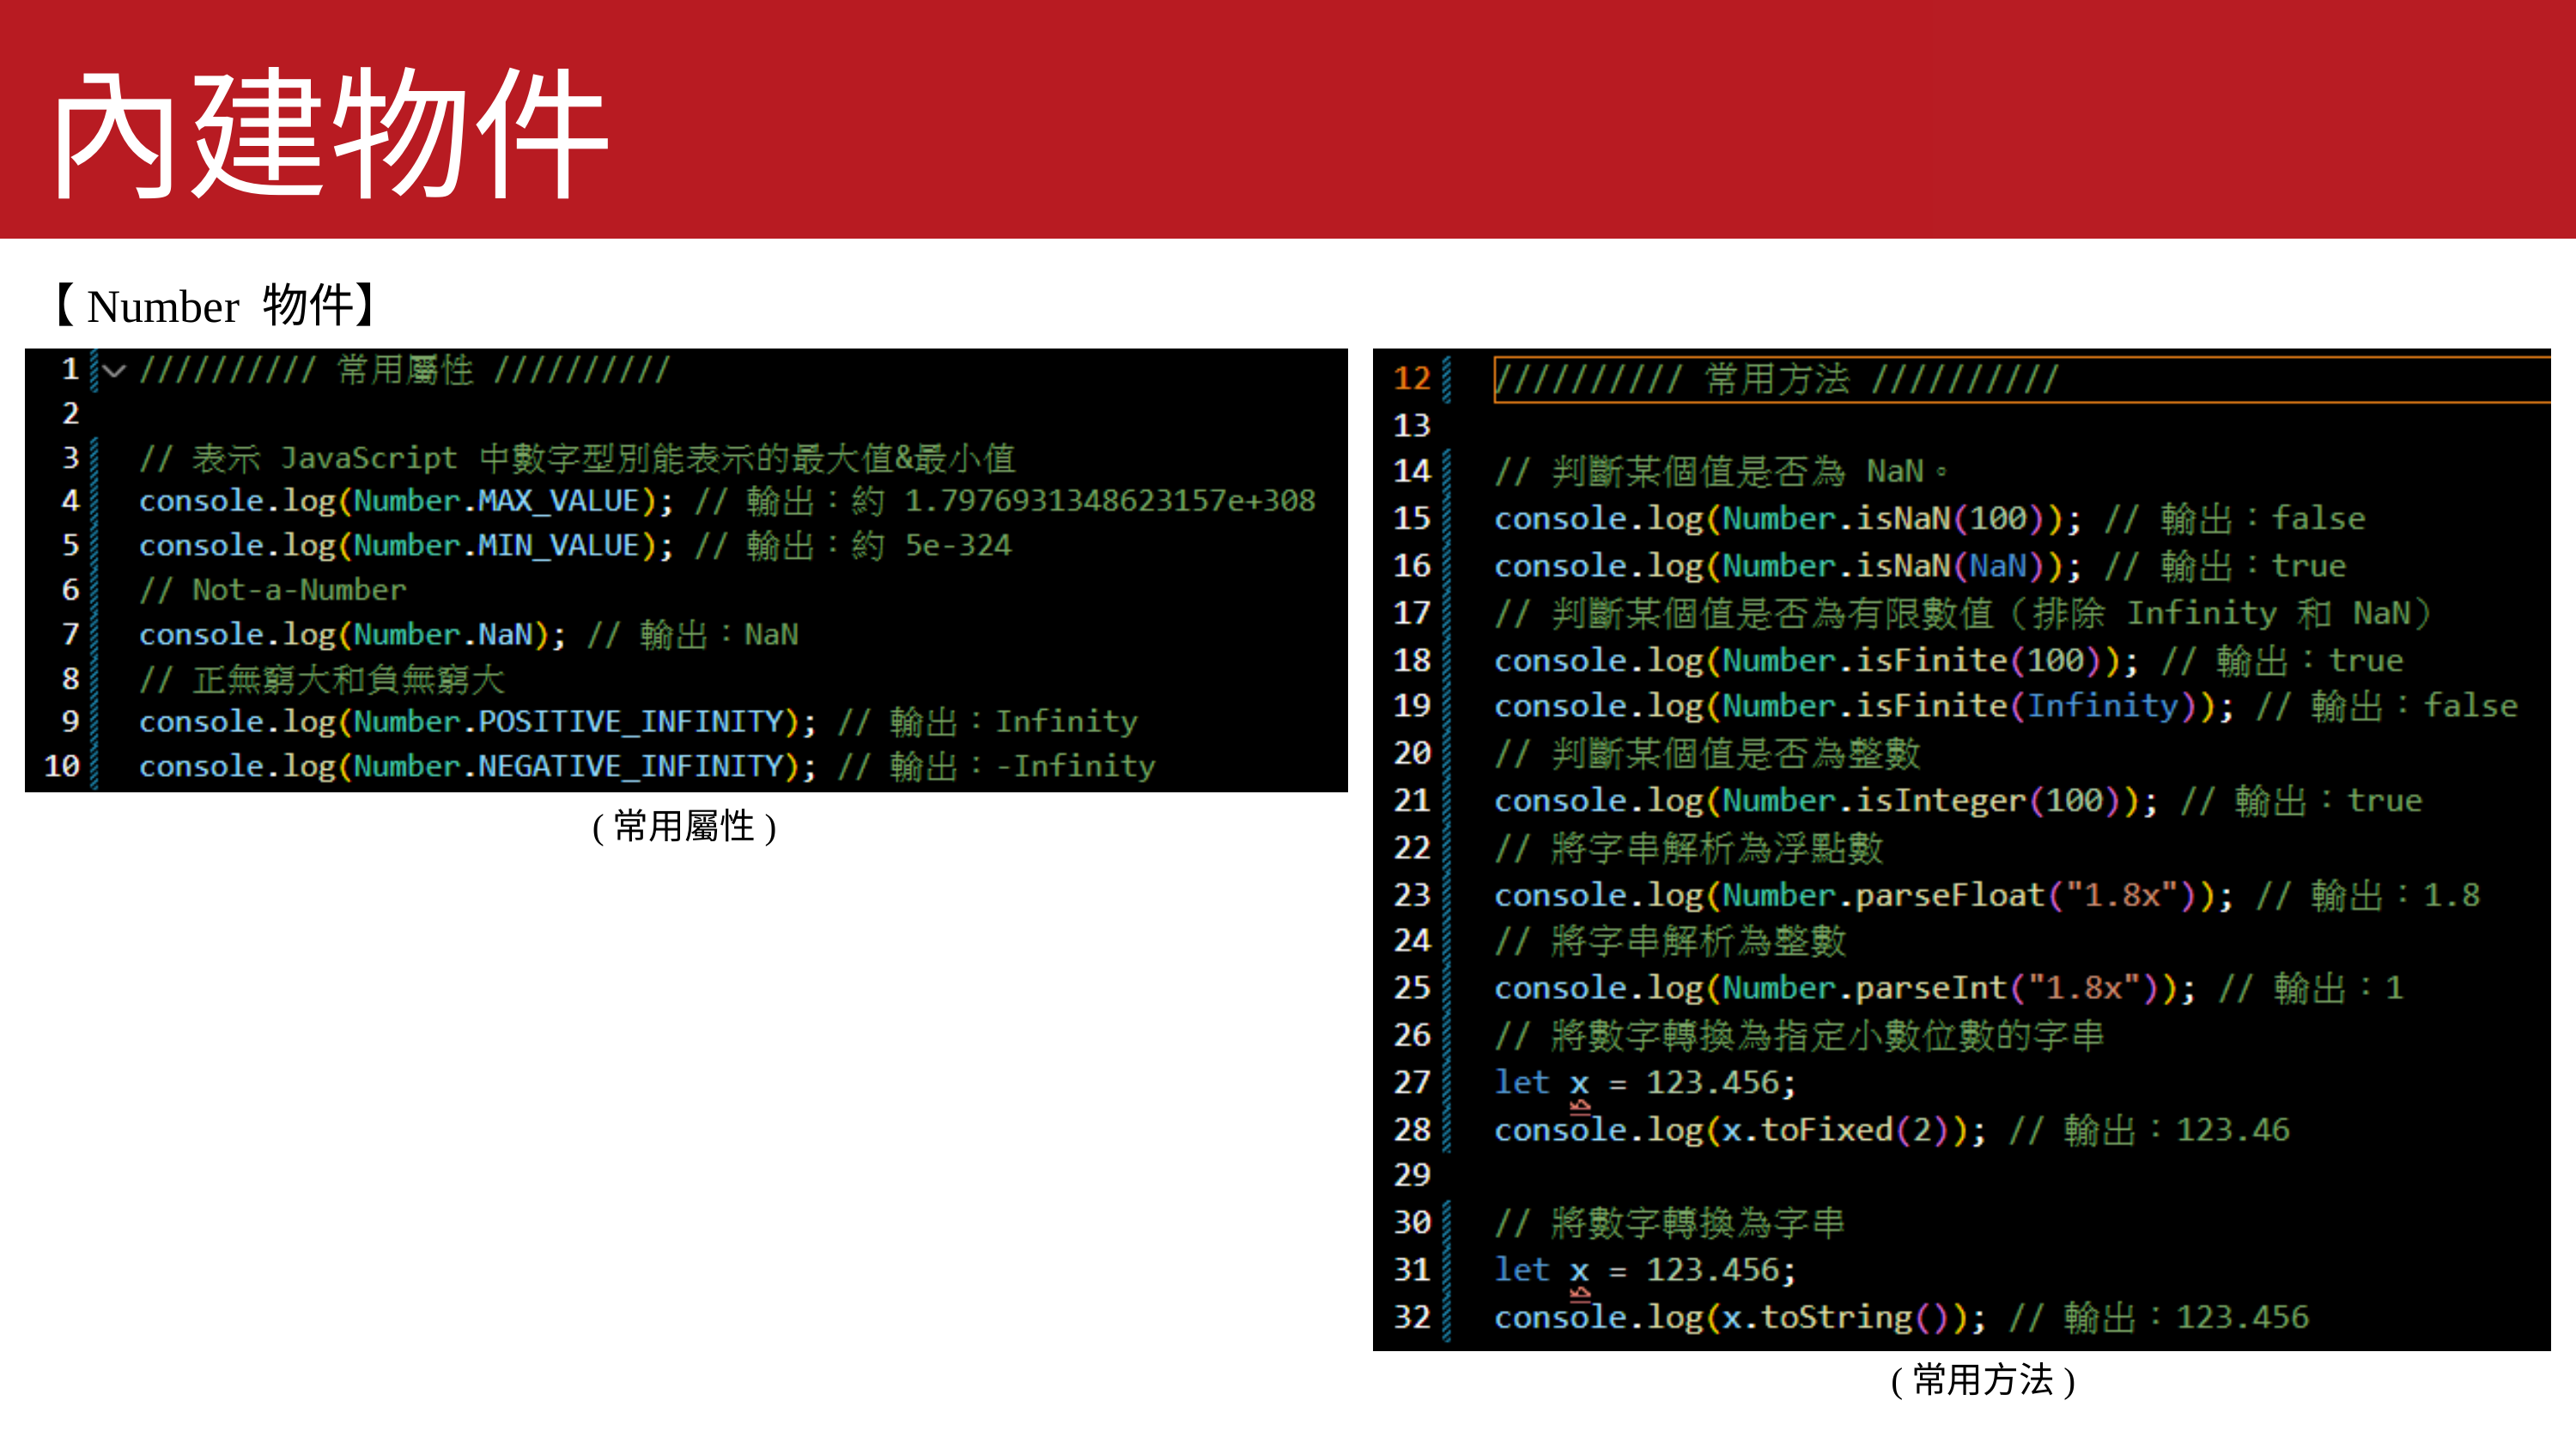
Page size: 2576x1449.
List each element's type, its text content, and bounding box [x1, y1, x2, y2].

text_box 【Number 物件】 [28, 251, 1176, 332]
picture [24, 348, 1348, 792]
text_box (常用方法) [1878, 1358, 2093, 1407]
text_box (常用屬性) [580, 799, 794, 853]
picture [1373, 348, 2552, 1351]
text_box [0, 0, 2576, 239]
